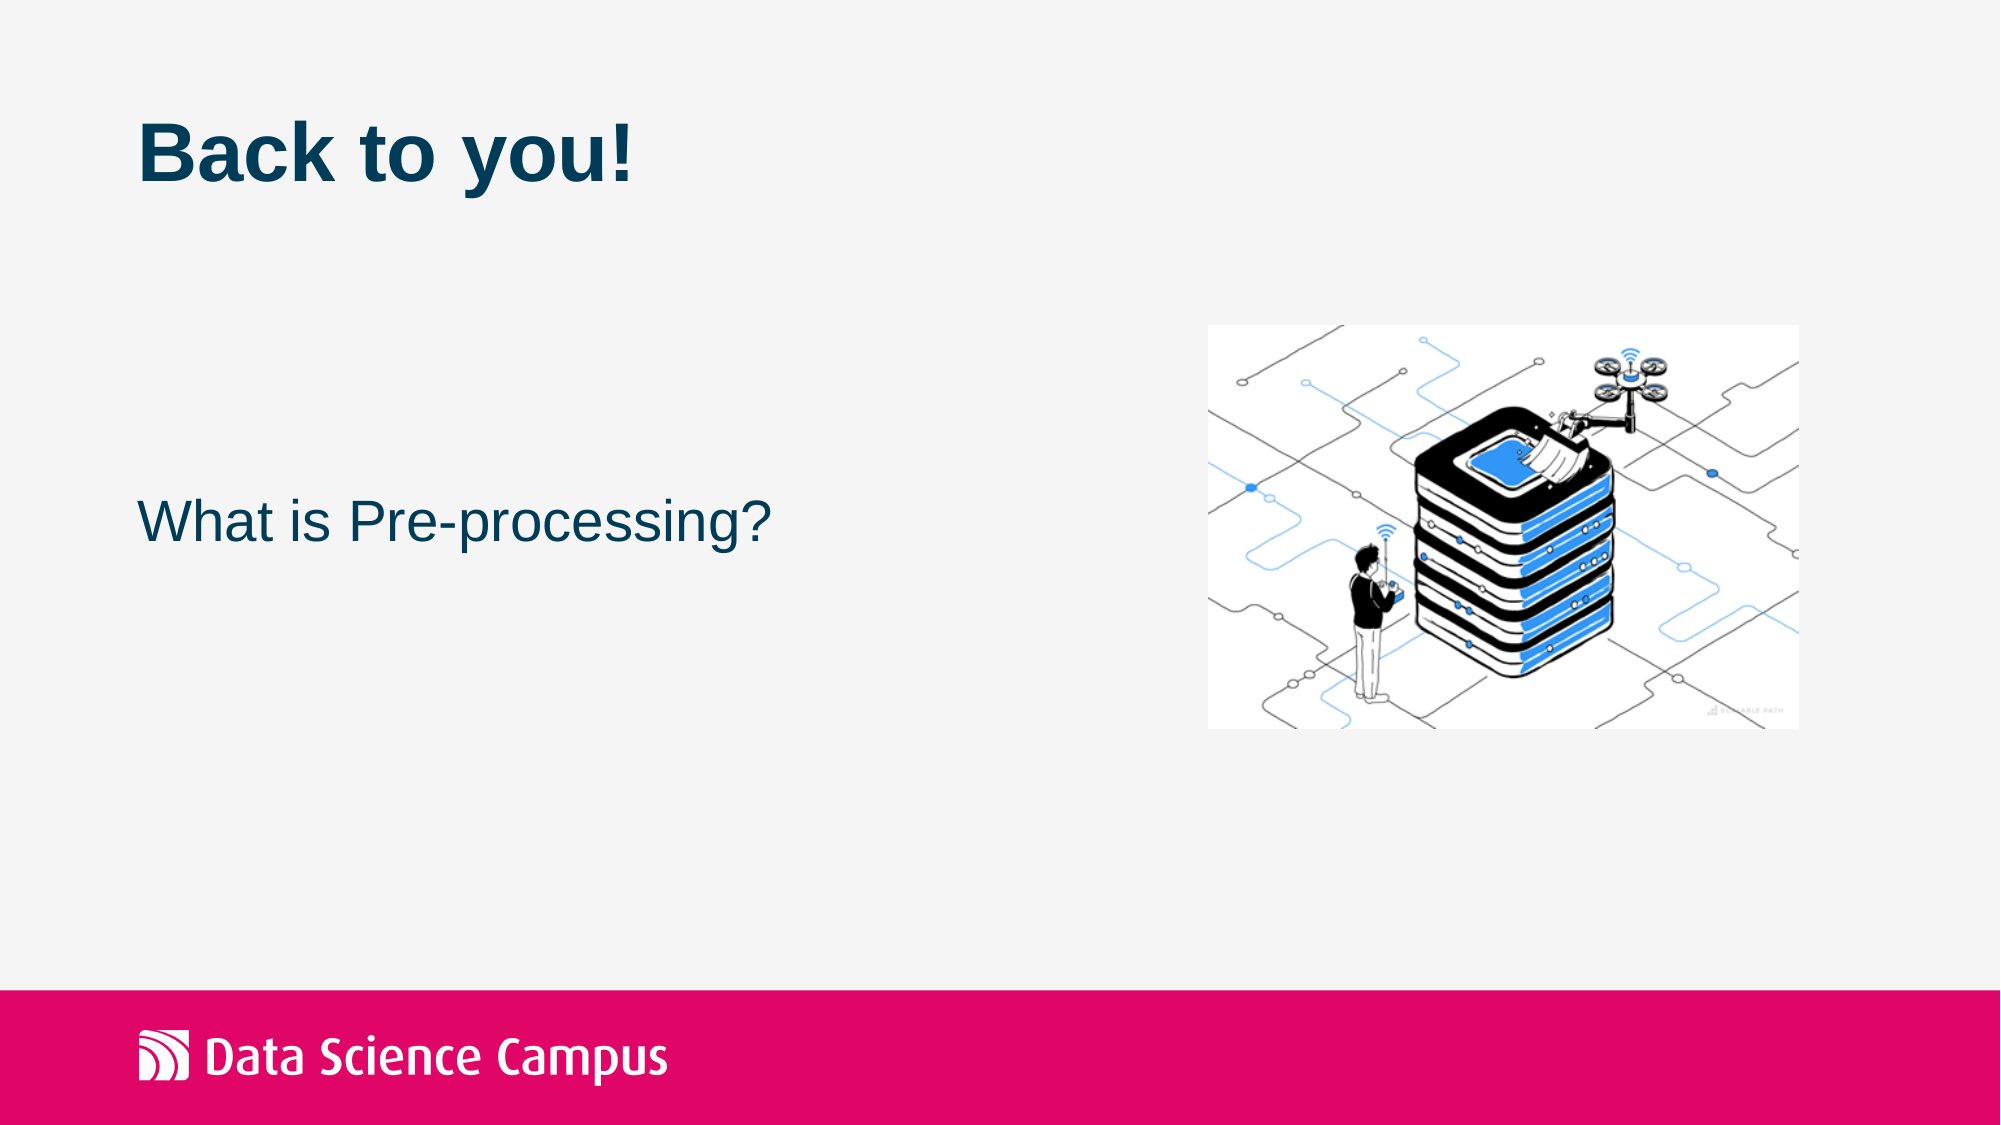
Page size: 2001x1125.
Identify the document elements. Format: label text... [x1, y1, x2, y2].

picture [139, 1030, 667, 1086]
list What is Pre-processing? [137, 491, 792, 563]
picture [1208, 325, 1799, 729]
title Back to you! [137, 105, 698, 209]
